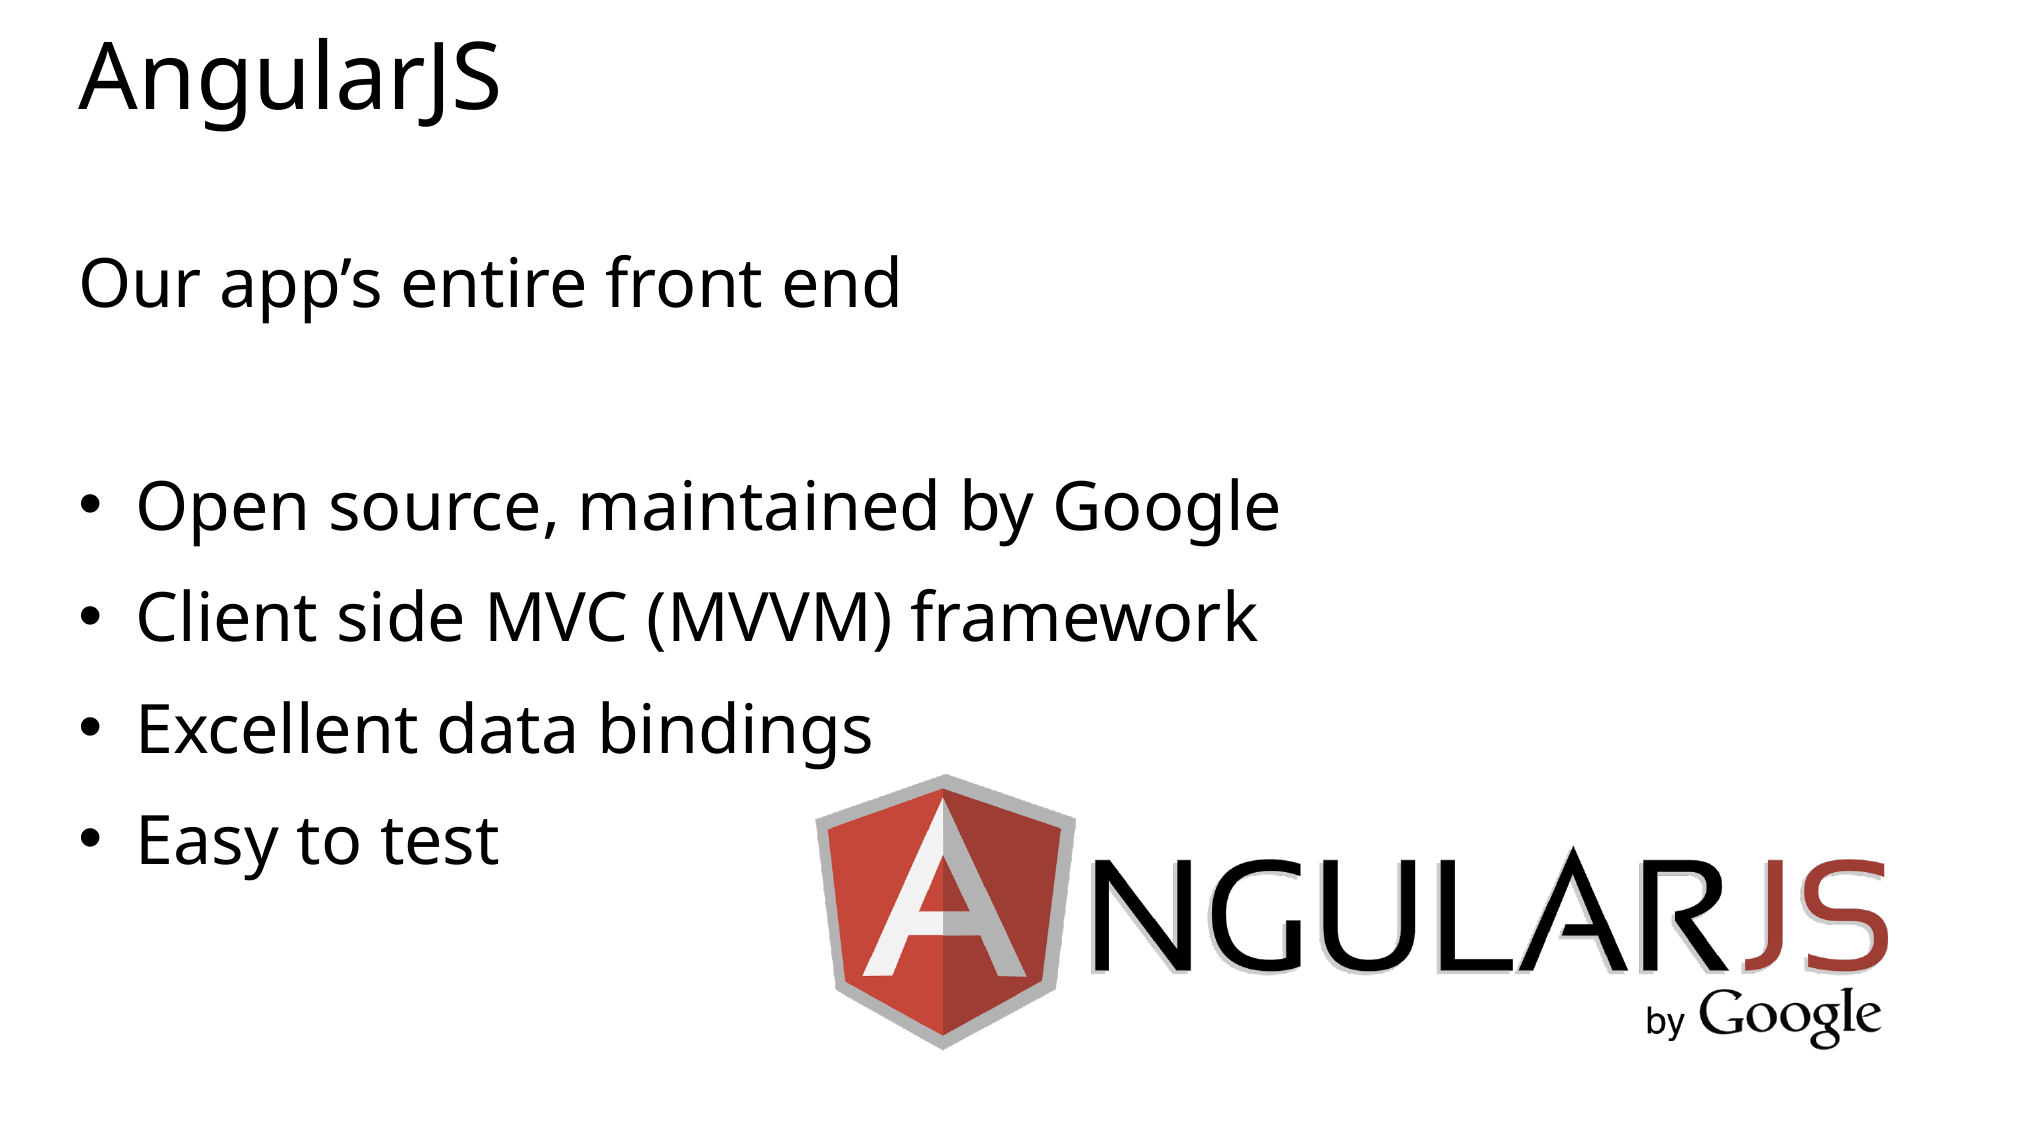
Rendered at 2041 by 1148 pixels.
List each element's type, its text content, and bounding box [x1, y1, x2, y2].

list Our app’s entire front end Open source, maintained by Google Client side MVC (MVVM) framework Excellent data bindings Easy to test [63, 232, 1992, 1118]
title AngularJS [63, 30, 1992, 209]
picture [814, 771, 1888, 1052]
